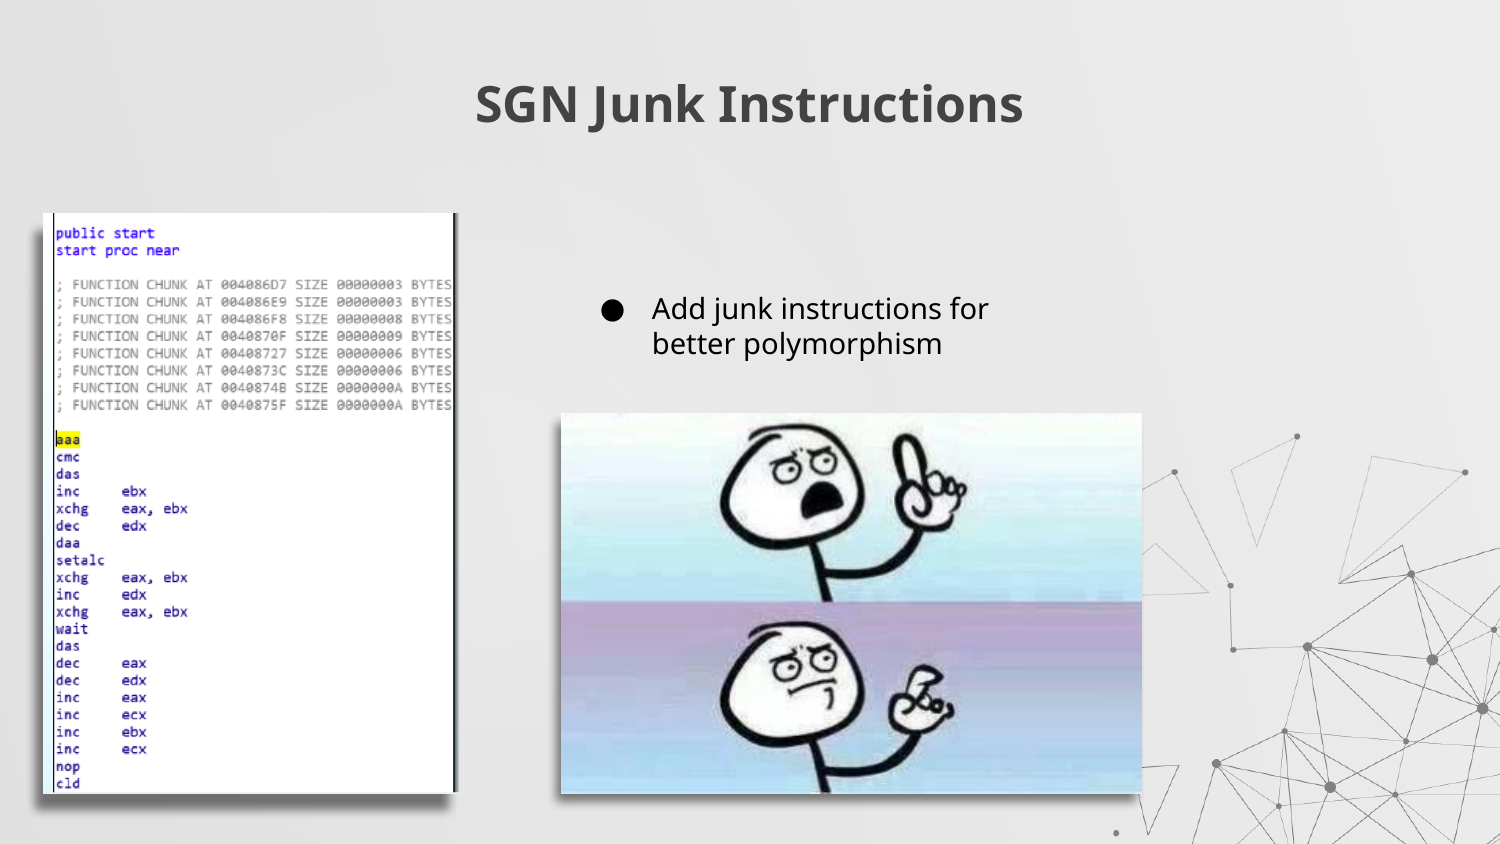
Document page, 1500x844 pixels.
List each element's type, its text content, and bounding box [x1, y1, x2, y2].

picture [0, 0, 1500, 844]
text_box Add junk instructions for better polymorphism [561, 274, 1030, 413]
title SGN Junk Instructions [322, 57, 1178, 214]
